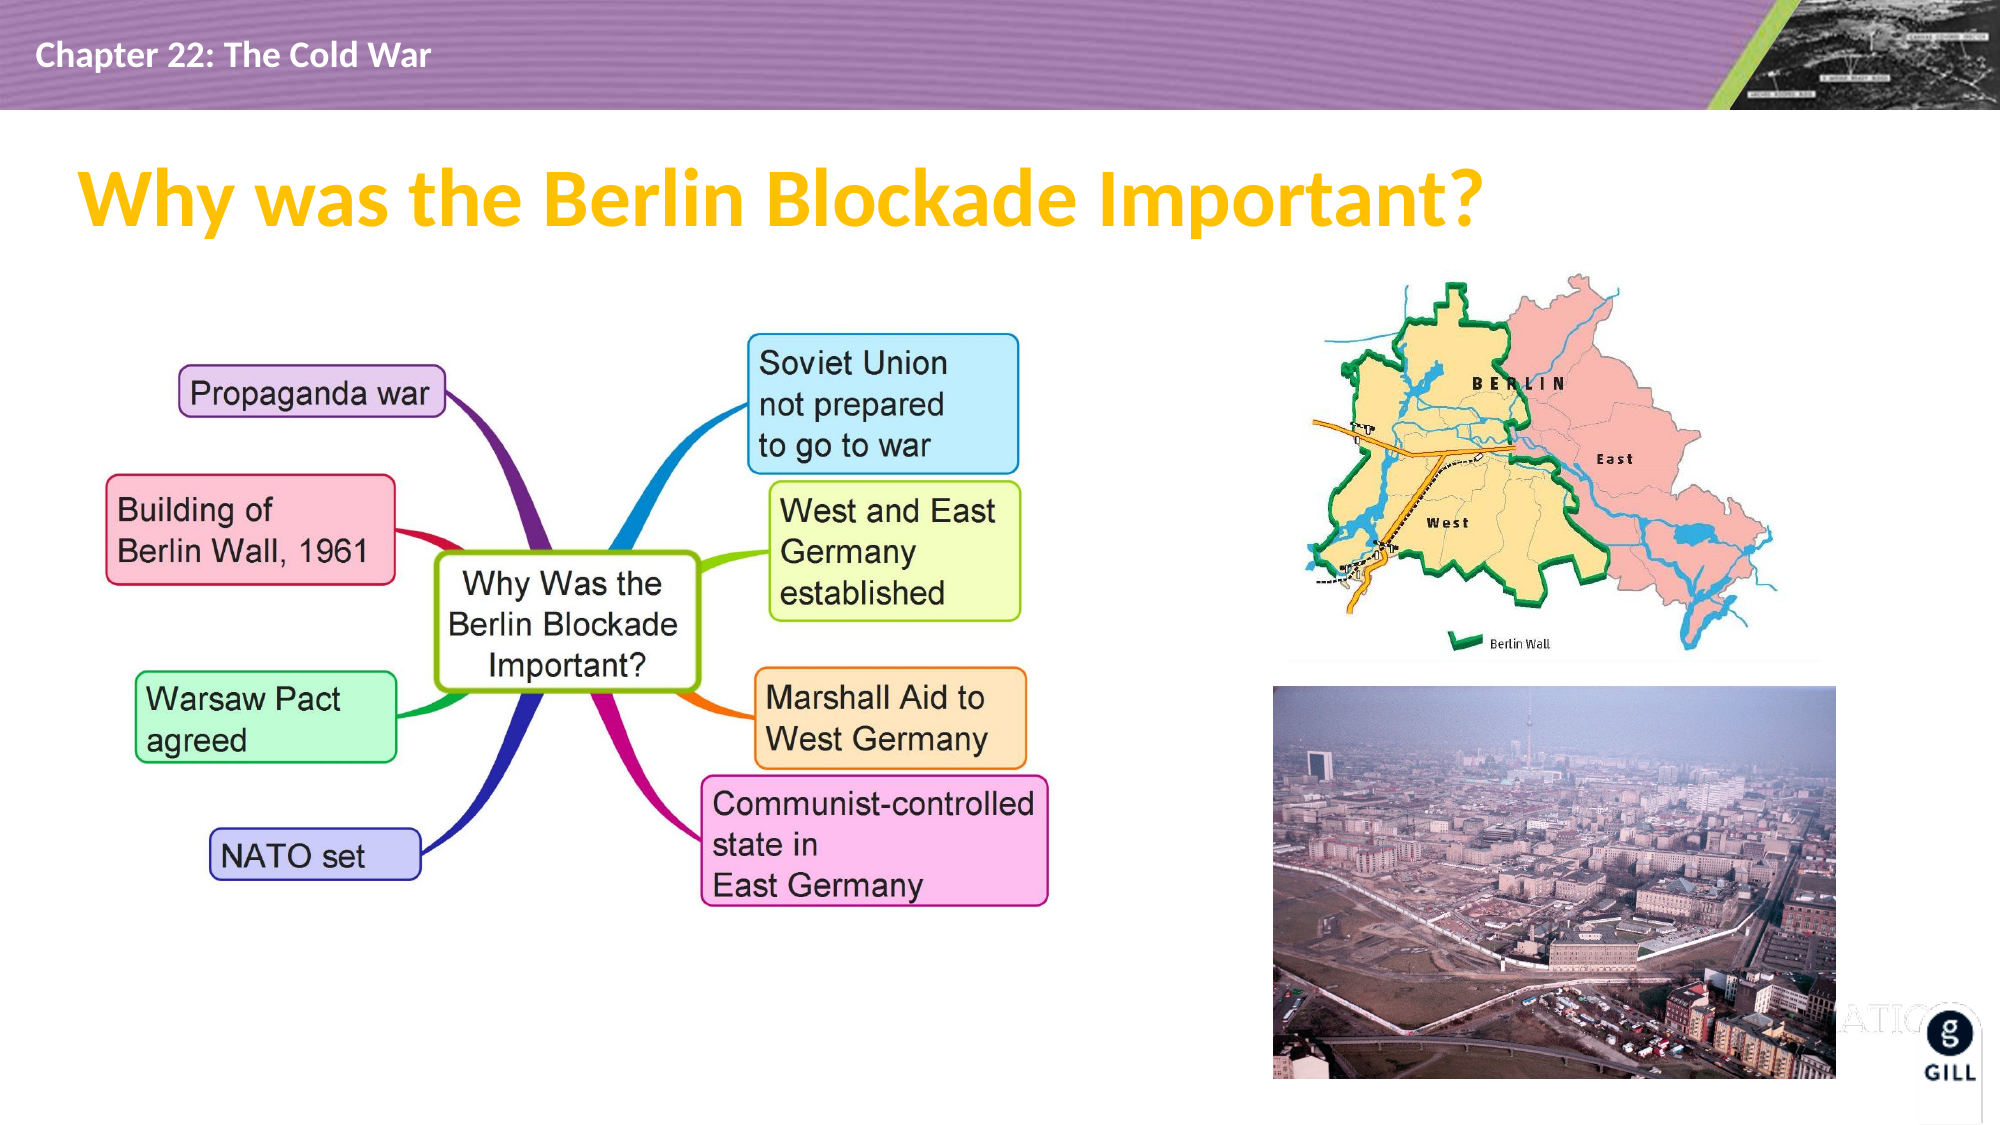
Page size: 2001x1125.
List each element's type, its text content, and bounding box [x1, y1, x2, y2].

picture [0, 0, 2000, 110]
text_box Why was the Berlin Blockade Important? [62, 171, 2000, 228]
picture [99, 325, 1055, 926]
picture [1272, 270, 2001, 1125]
